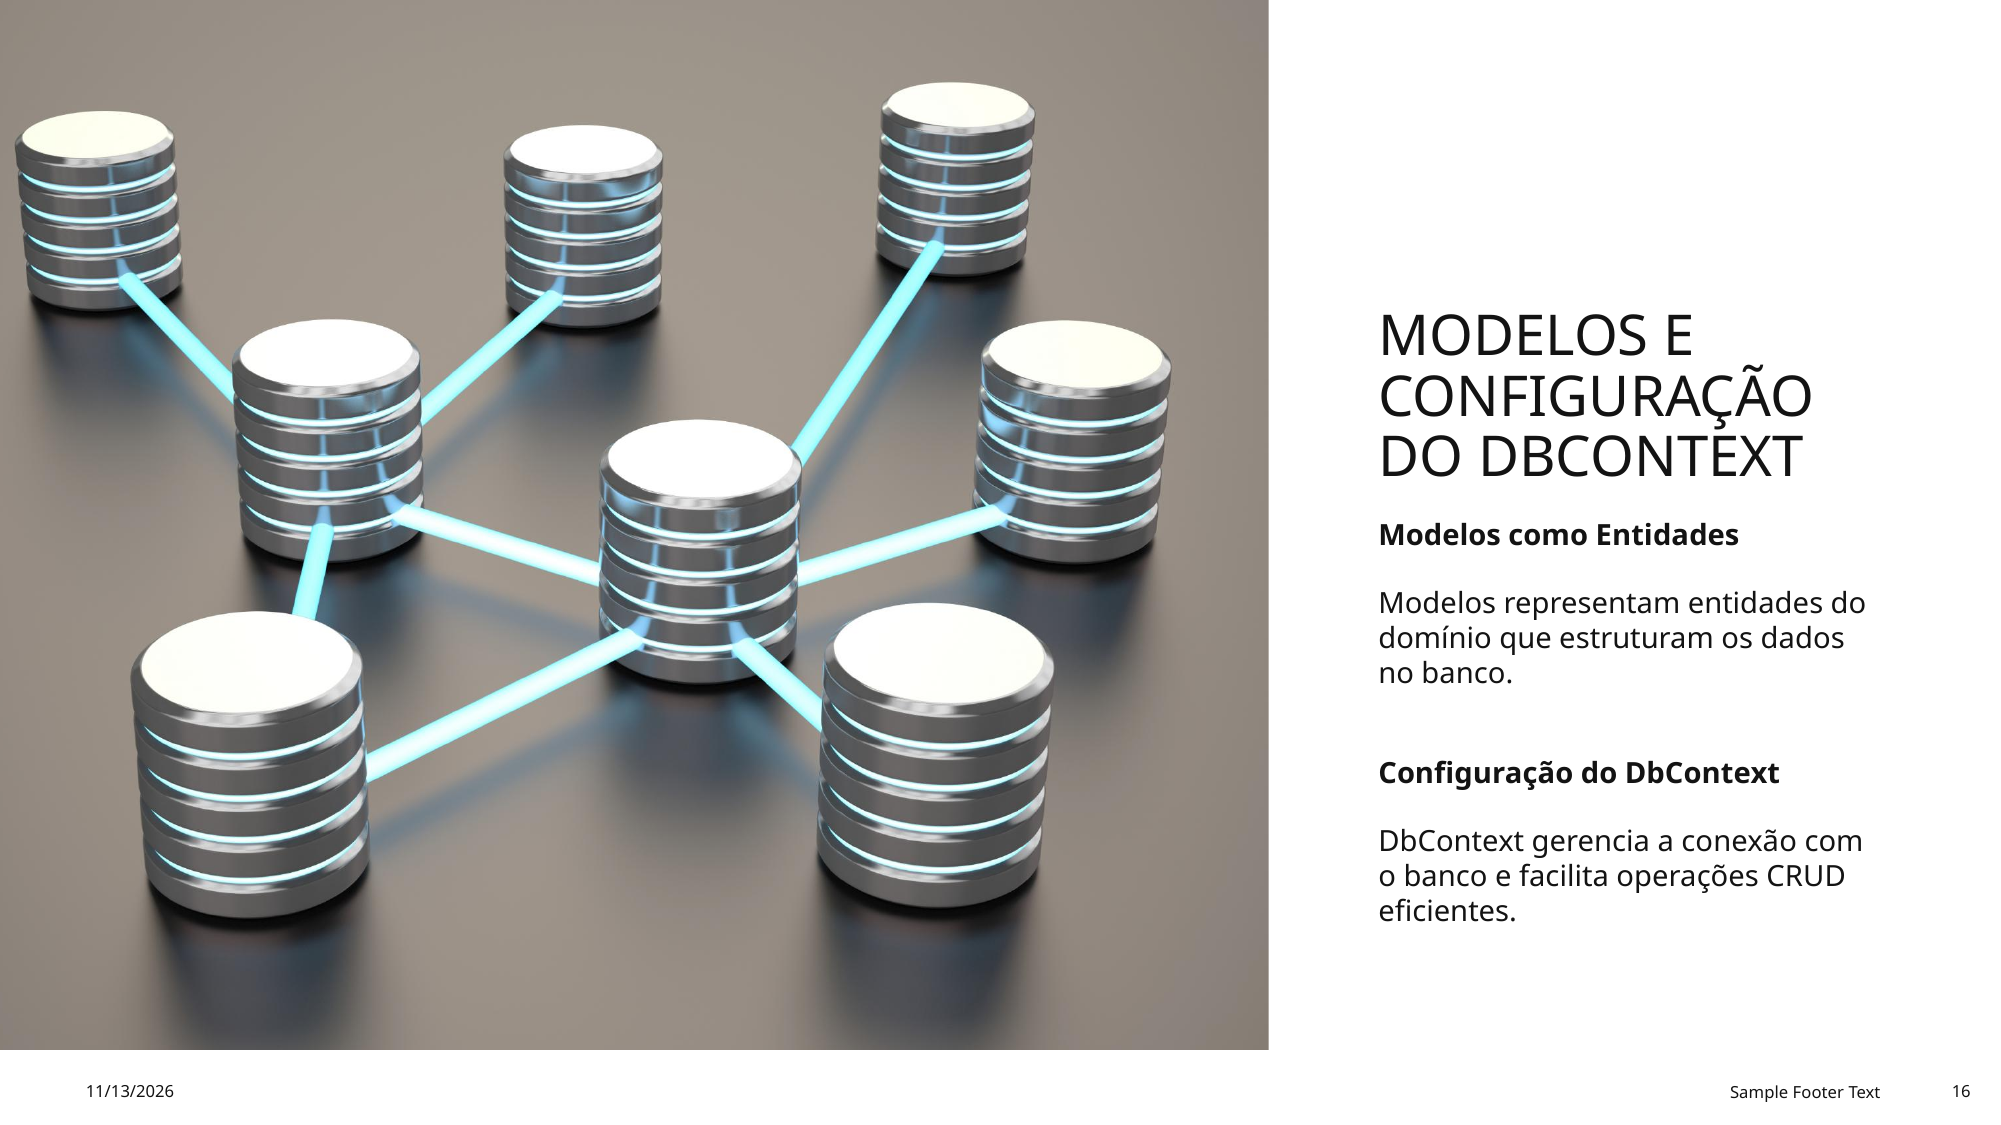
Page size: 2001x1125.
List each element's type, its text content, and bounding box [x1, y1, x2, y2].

picture [0, 0, 1269, 1050]
slide_number 16 [1910, 1064, 1986, 1120]
text_box Modelos como Entidades Modelos representam entidades do domínio que estruturam os dados no banco. Configuração do DbContext DbContext gerencia a conexão com o banco e facilita operações CRUD eficientes. [1363, 508, 1901, 993]
footer Sample Footer Text [1458, 1064, 1896, 1120]
title Modelos e configuração do DbContext [1363, 176, 1901, 497]
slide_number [70, 1064, 537, 1120]
